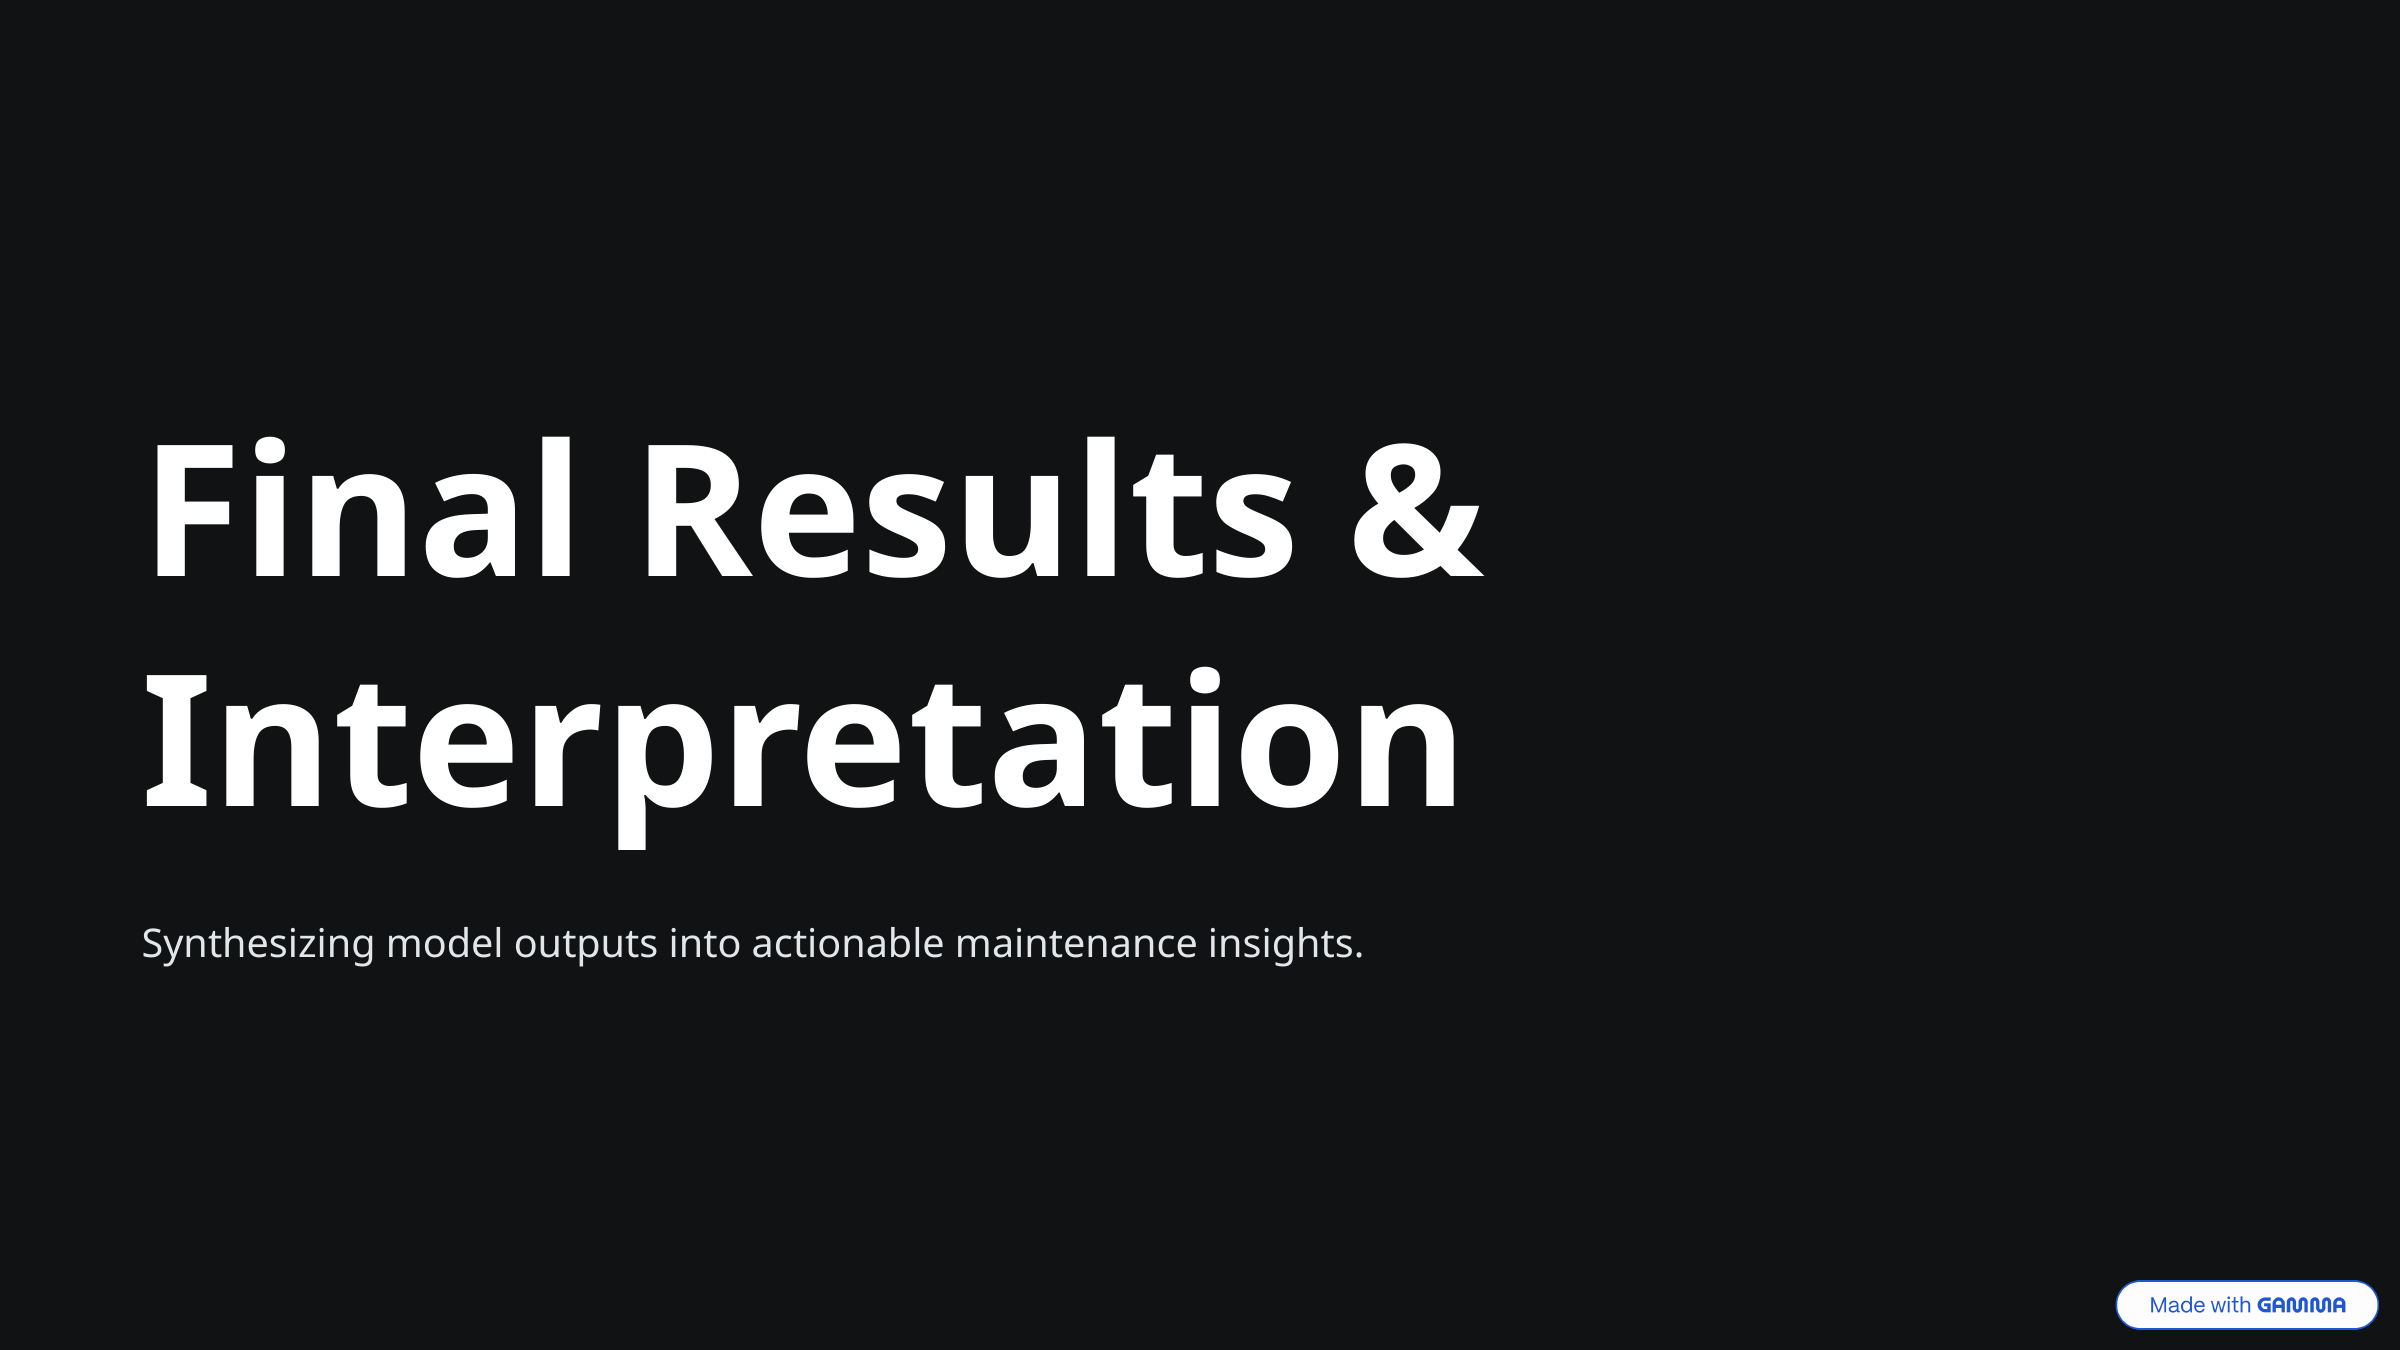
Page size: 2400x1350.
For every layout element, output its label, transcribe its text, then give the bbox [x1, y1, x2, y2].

text_box Final Results & Interpretation [141, 384, 2259, 845]
picture [2106, 1271, 2389, 1339]
text_box Synthesizing model outputs into actionable maintenance insights. [141, 904, 2259, 966]
